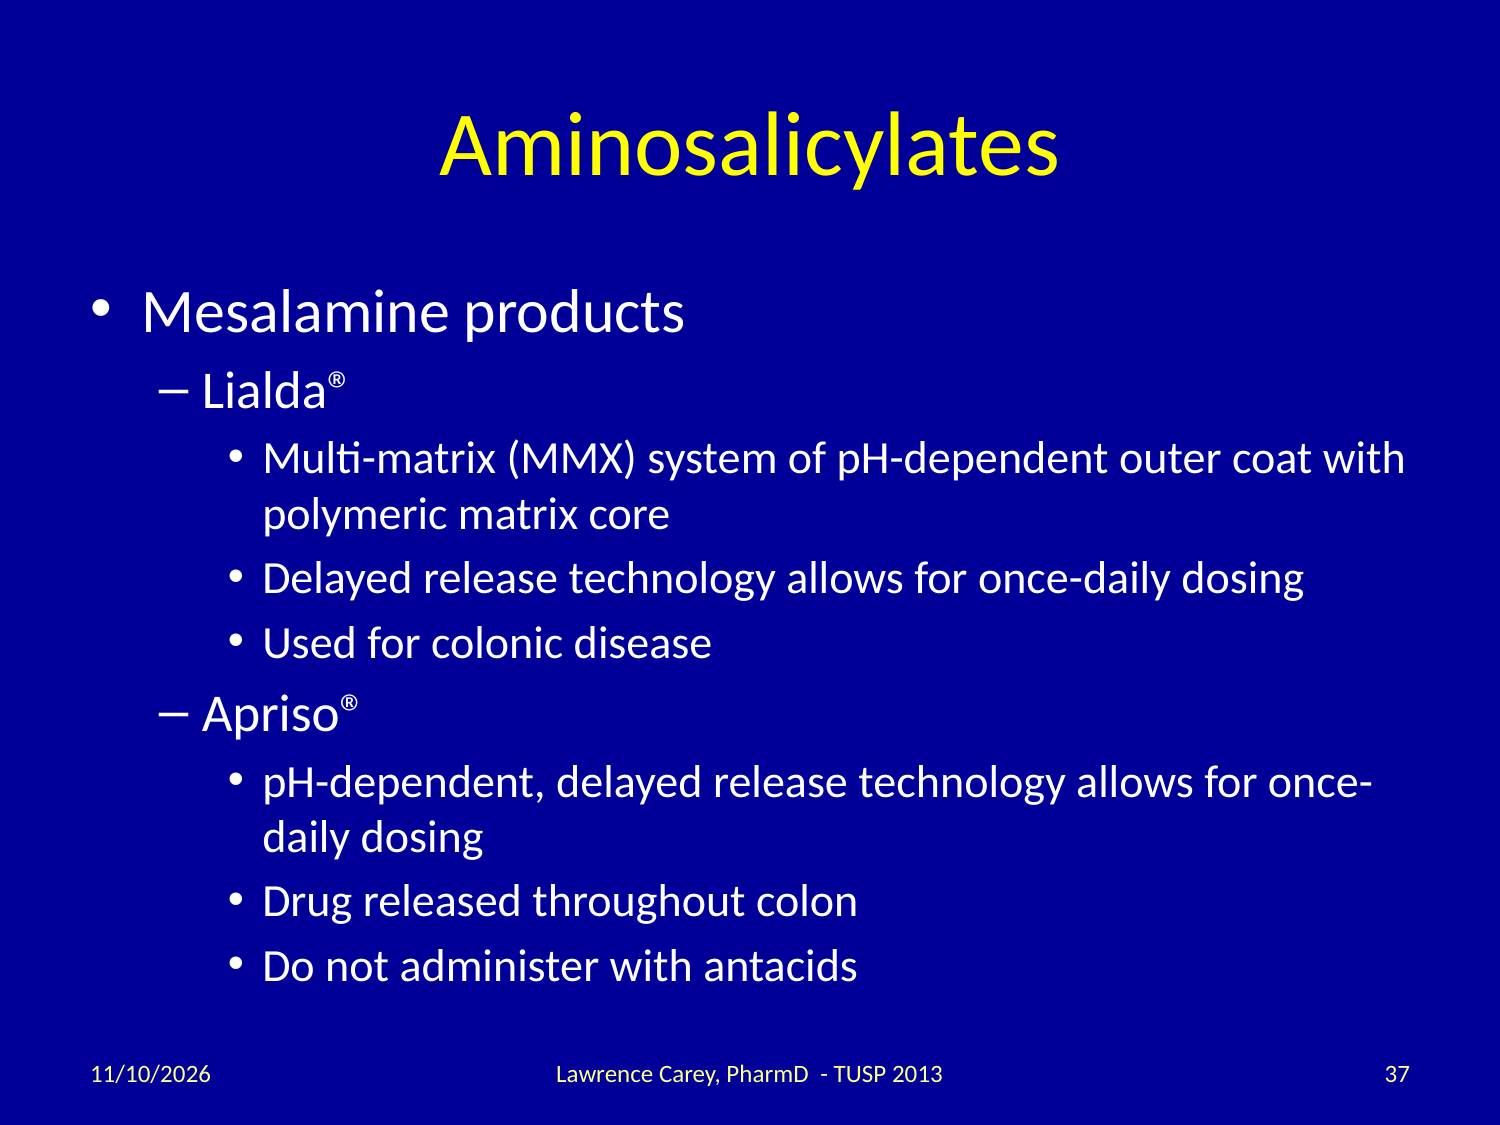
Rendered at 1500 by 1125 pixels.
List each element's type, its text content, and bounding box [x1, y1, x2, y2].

slide_number 37 [1074, 1042, 1425, 1103]
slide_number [75, 1042, 425, 1103]
list Mesalamine products Lialda® Multi-matrix (MMX) system of pH-dependent outer coat with polymeric matrix core Delayed release technology allows for once-daily dosing Used for colonic disease Apriso® pH-dependent, delayed release technology allows for once-daily dosing Drug released throughout colon Do not administer with antacids [75, 262, 1425, 1005]
footer Lawrence Carey, PharmD - TUSP 2013 [512, 1042, 988, 1103]
title Aminosalicylates [75, 45, 1425, 233]
